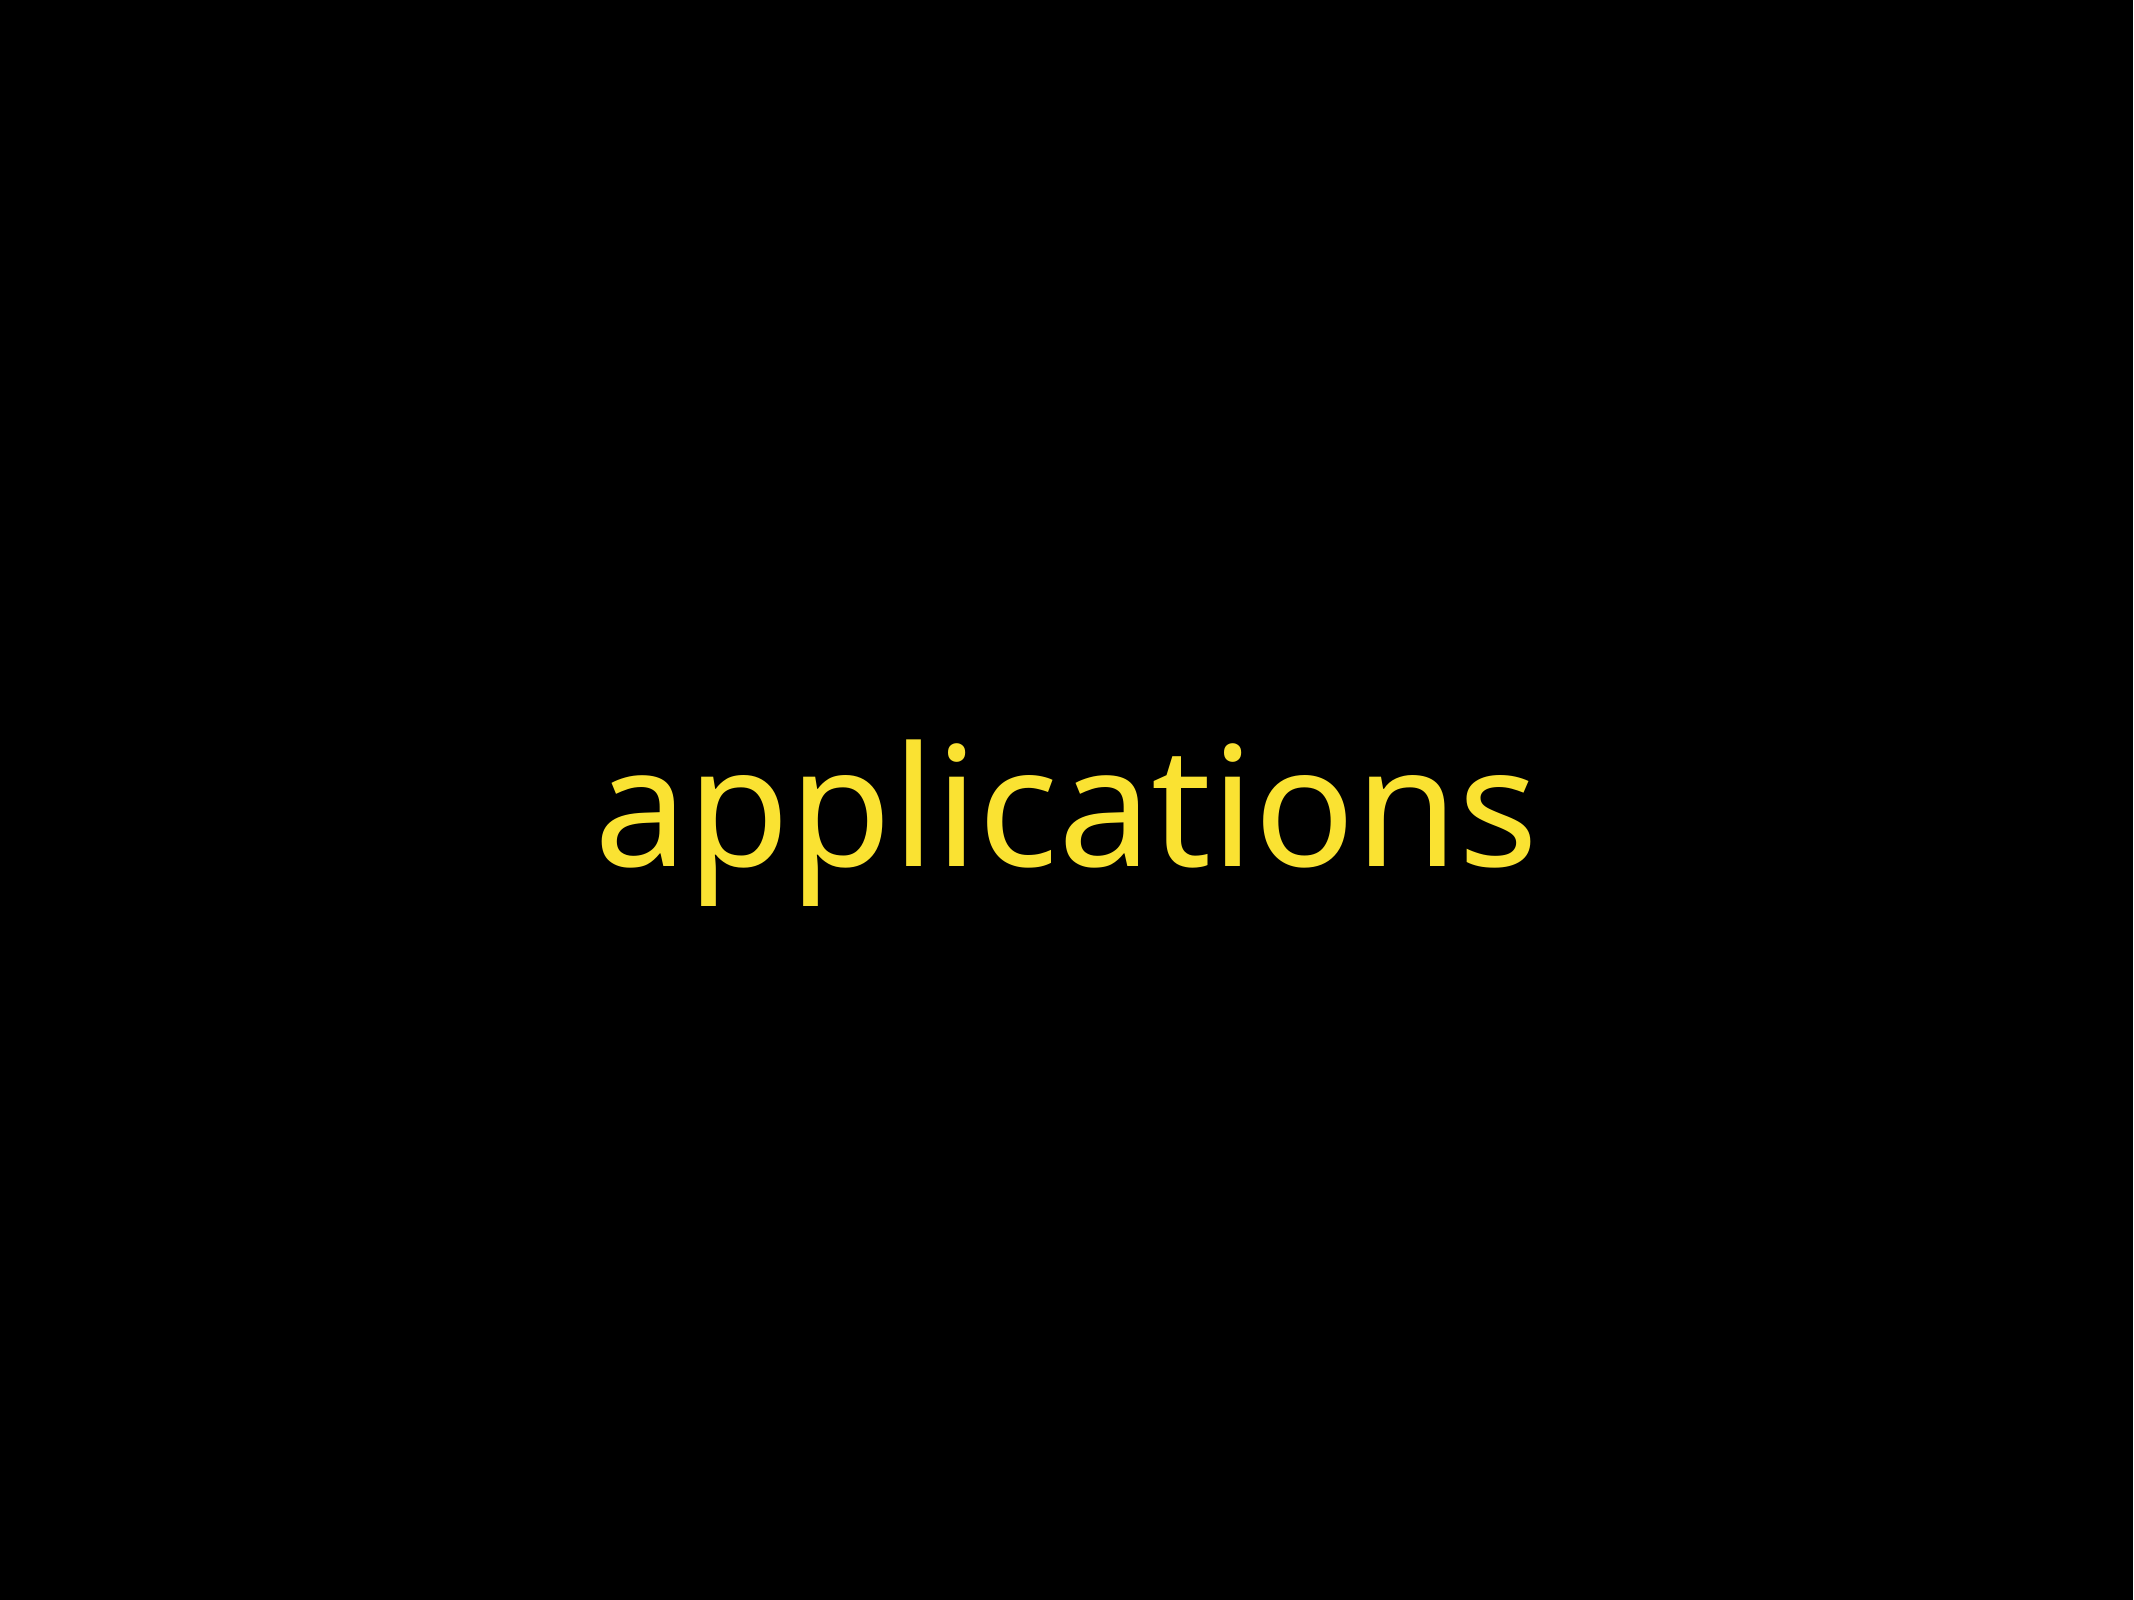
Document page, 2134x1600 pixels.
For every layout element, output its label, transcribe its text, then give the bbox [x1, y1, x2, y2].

title applications [155, 622, 1978, 978]
